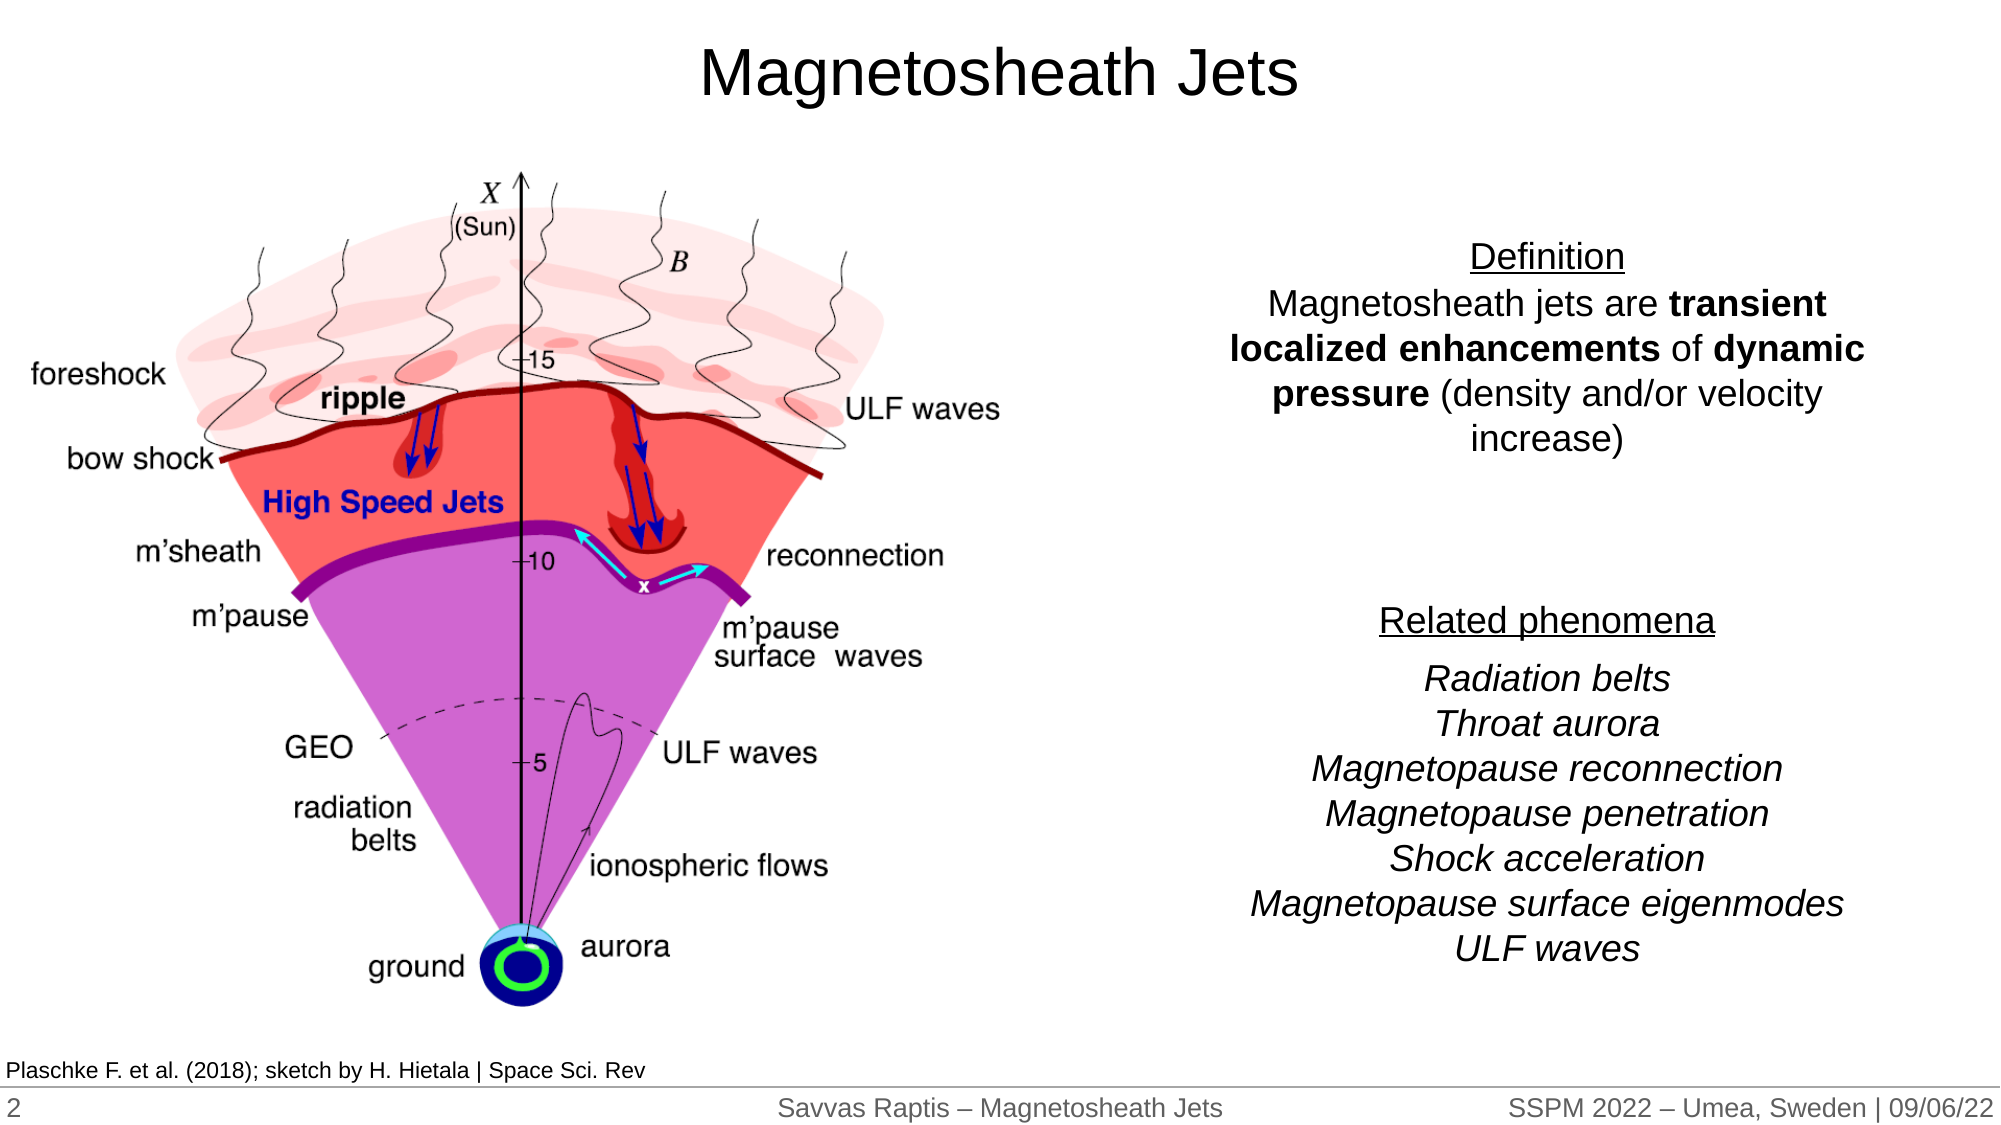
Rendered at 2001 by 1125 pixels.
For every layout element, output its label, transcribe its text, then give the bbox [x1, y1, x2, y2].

title Magnetosheath Jets [94, 7, 1906, 130]
text_box Related phenomena [1364, 588, 1731, 649]
text_box Plaschke F. et al. (2018); sketch by H. Hietala | Space Sci. Rev [0, 1048, 673, 1091]
text_box Radiation belts Throat aurora Magnetopause reconnection Magnetopause penetration Shock acceleration Magnetopause surface eigenmodes ULF waves [1176, 646, 1919, 977]
text_box Magnetosheath jets are transient localized enhancements of dynamic pressure (density and/or velocity increase) [1176, 271, 1919, 511]
picture [30, 171, 1000, 1007]
text_box Definition [1454, 224, 1641, 285]
